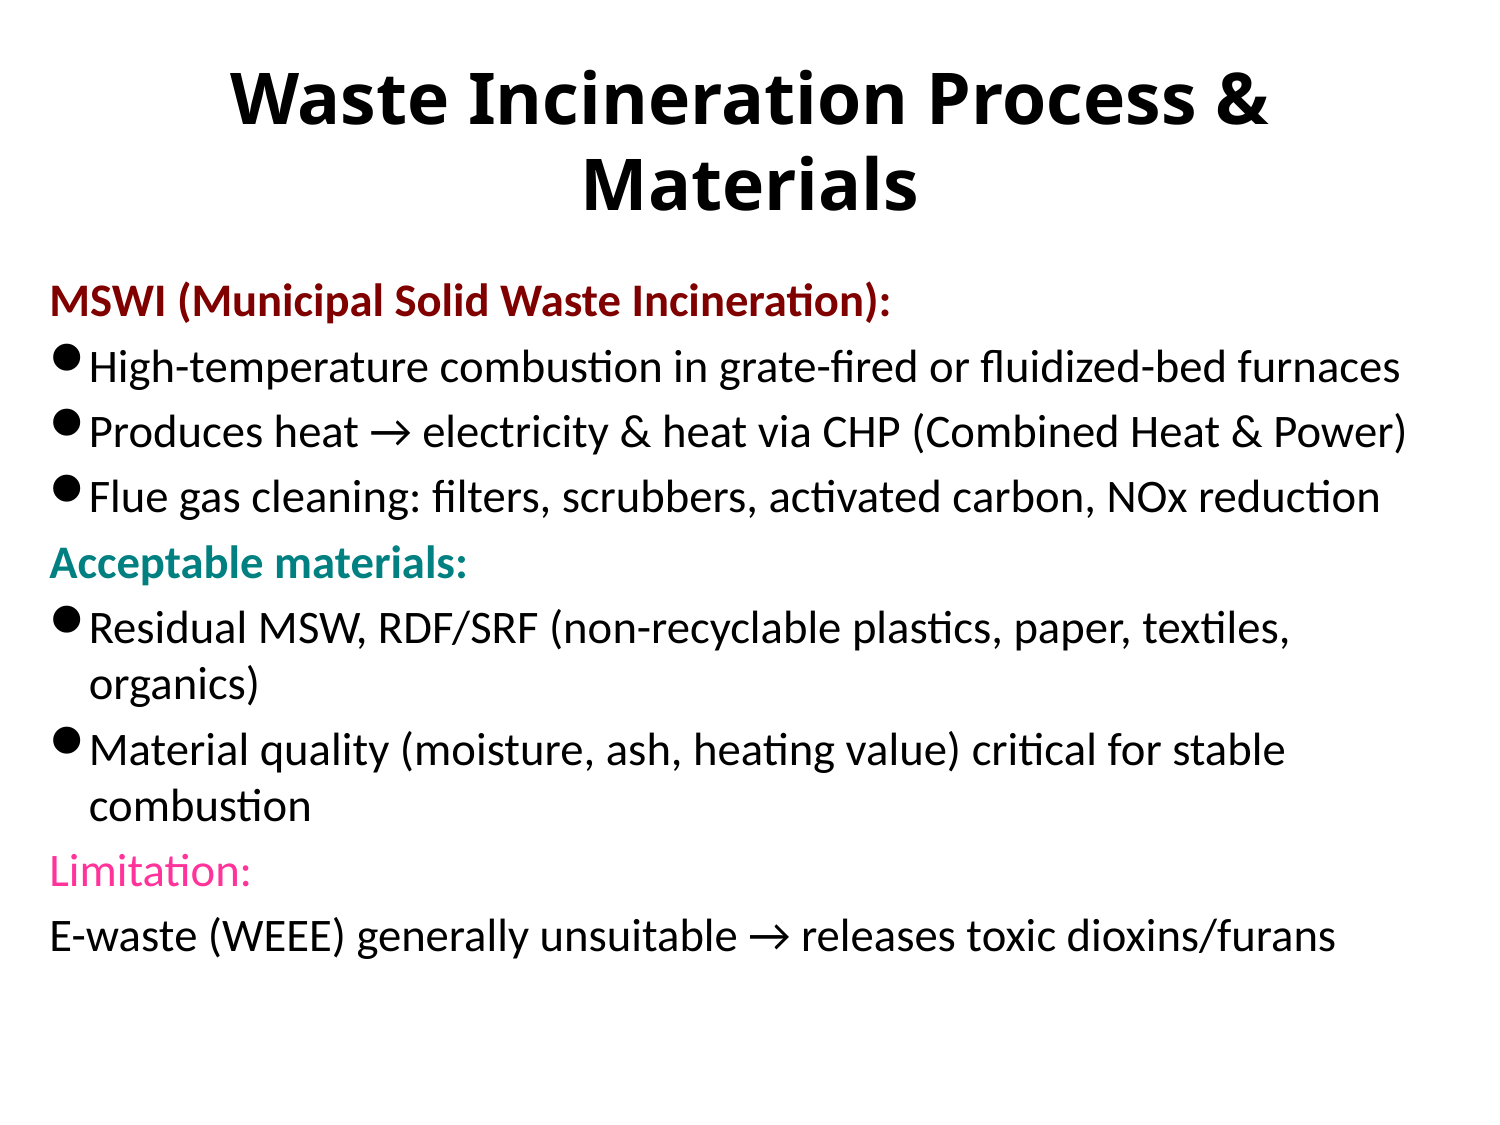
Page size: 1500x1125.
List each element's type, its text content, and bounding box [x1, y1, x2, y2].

text_box Waste Incineration Process & Materials [74, 45, 1425, 233]
text_box MSWI (Municipal Solid Waste Incineration): High-temperature combustion in grate-fired or fluidized-bed furnaces Produces heat → electricity & heat via CHP (Combined Heat & Power) Flue gas cleaning: filters, scrubbers, activated carbon, NOx reduction Acceptable materials: Residual MSW, RDF/SRF (non-recyclable plastics, paper, textiles, organics) Material quality (moisture, ash, heating value) critical for stable combustion Limitation: E-waste (WEEE) generally unsuitable → releases toxic dioxins/furans [34, 262, 1452, 1096]
